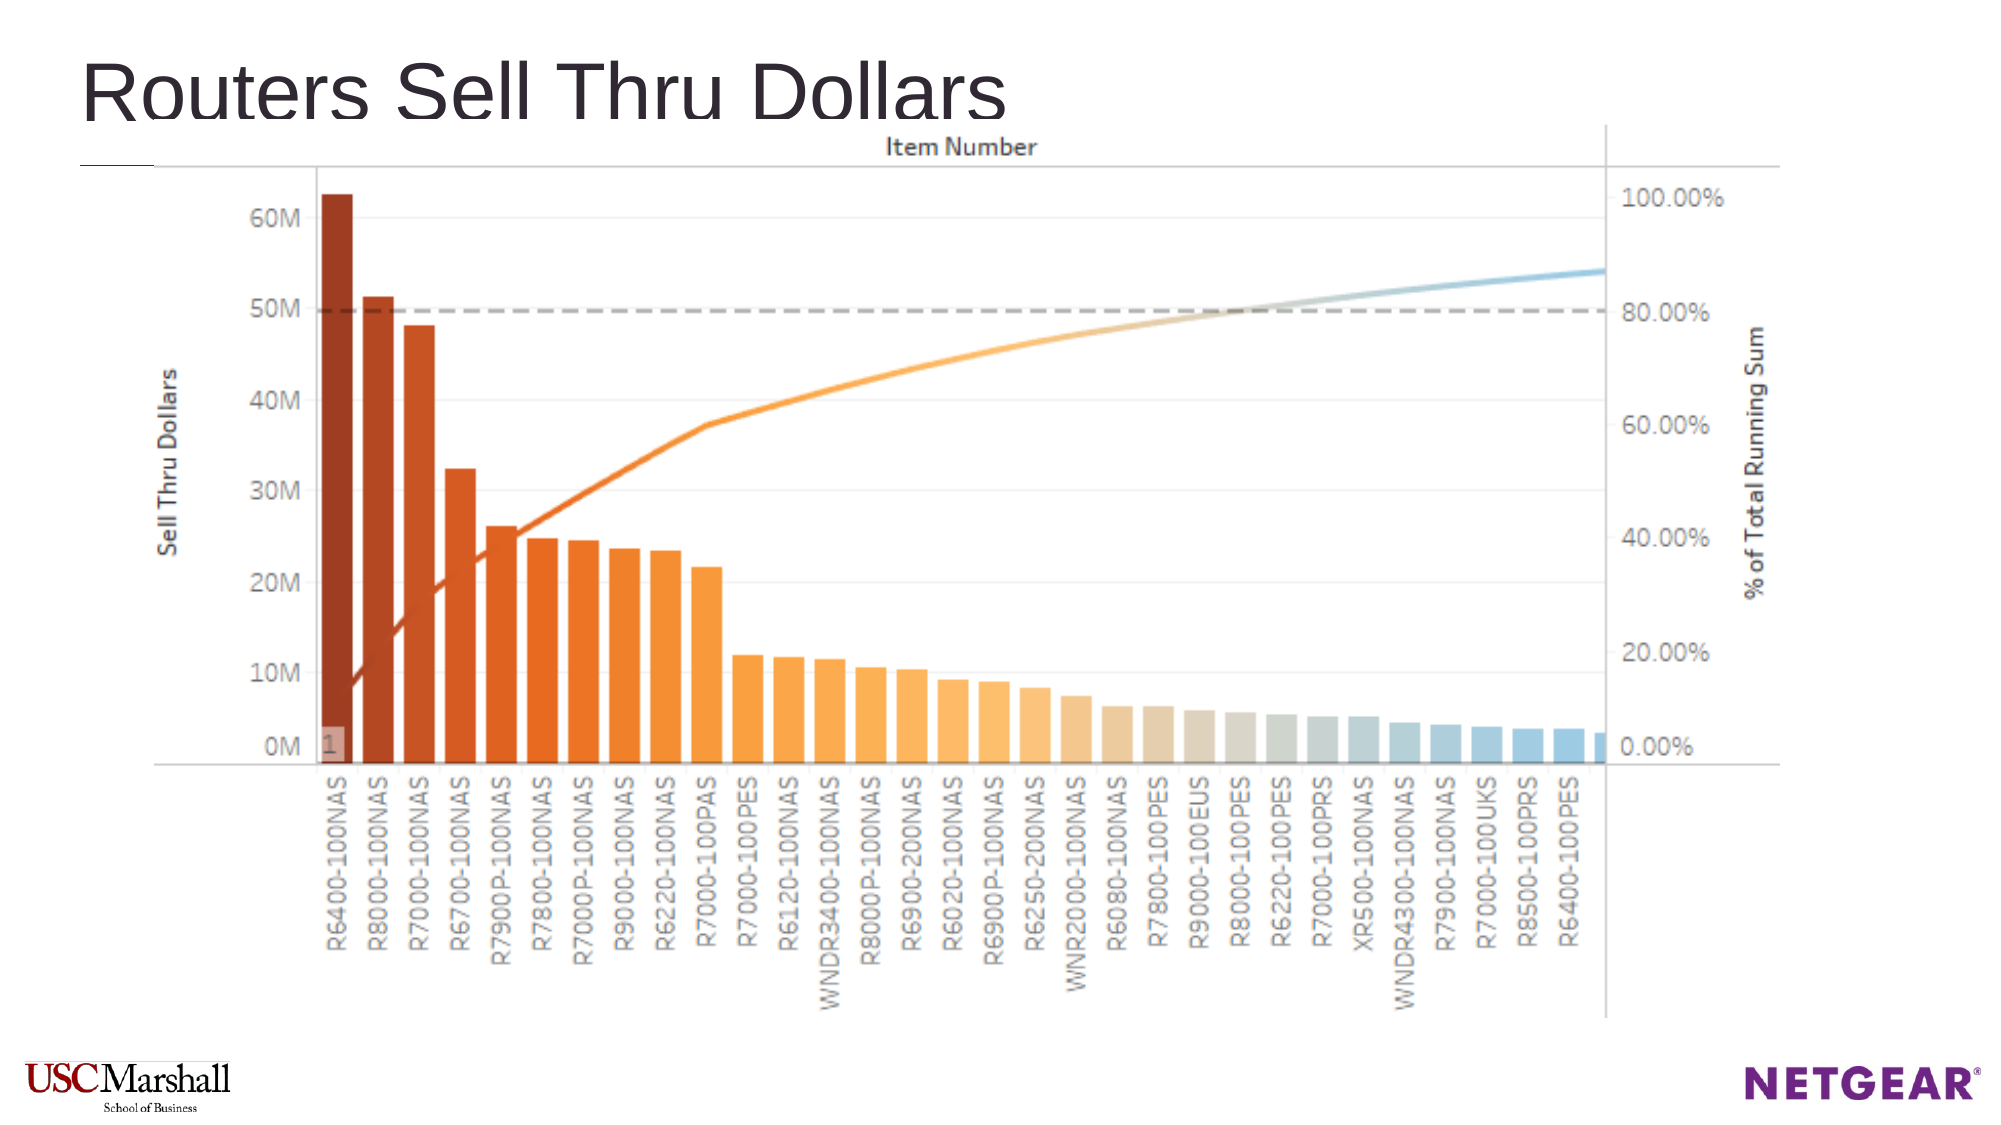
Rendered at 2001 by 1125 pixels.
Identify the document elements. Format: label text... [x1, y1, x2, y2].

text_box Routers Sell Thru Dollars [65, 30, 1221, 246]
picture [24, 1061, 231, 1112]
picture [154, 119, 1780, 1018]
picture [1745, 1066, 1981, 1100]
